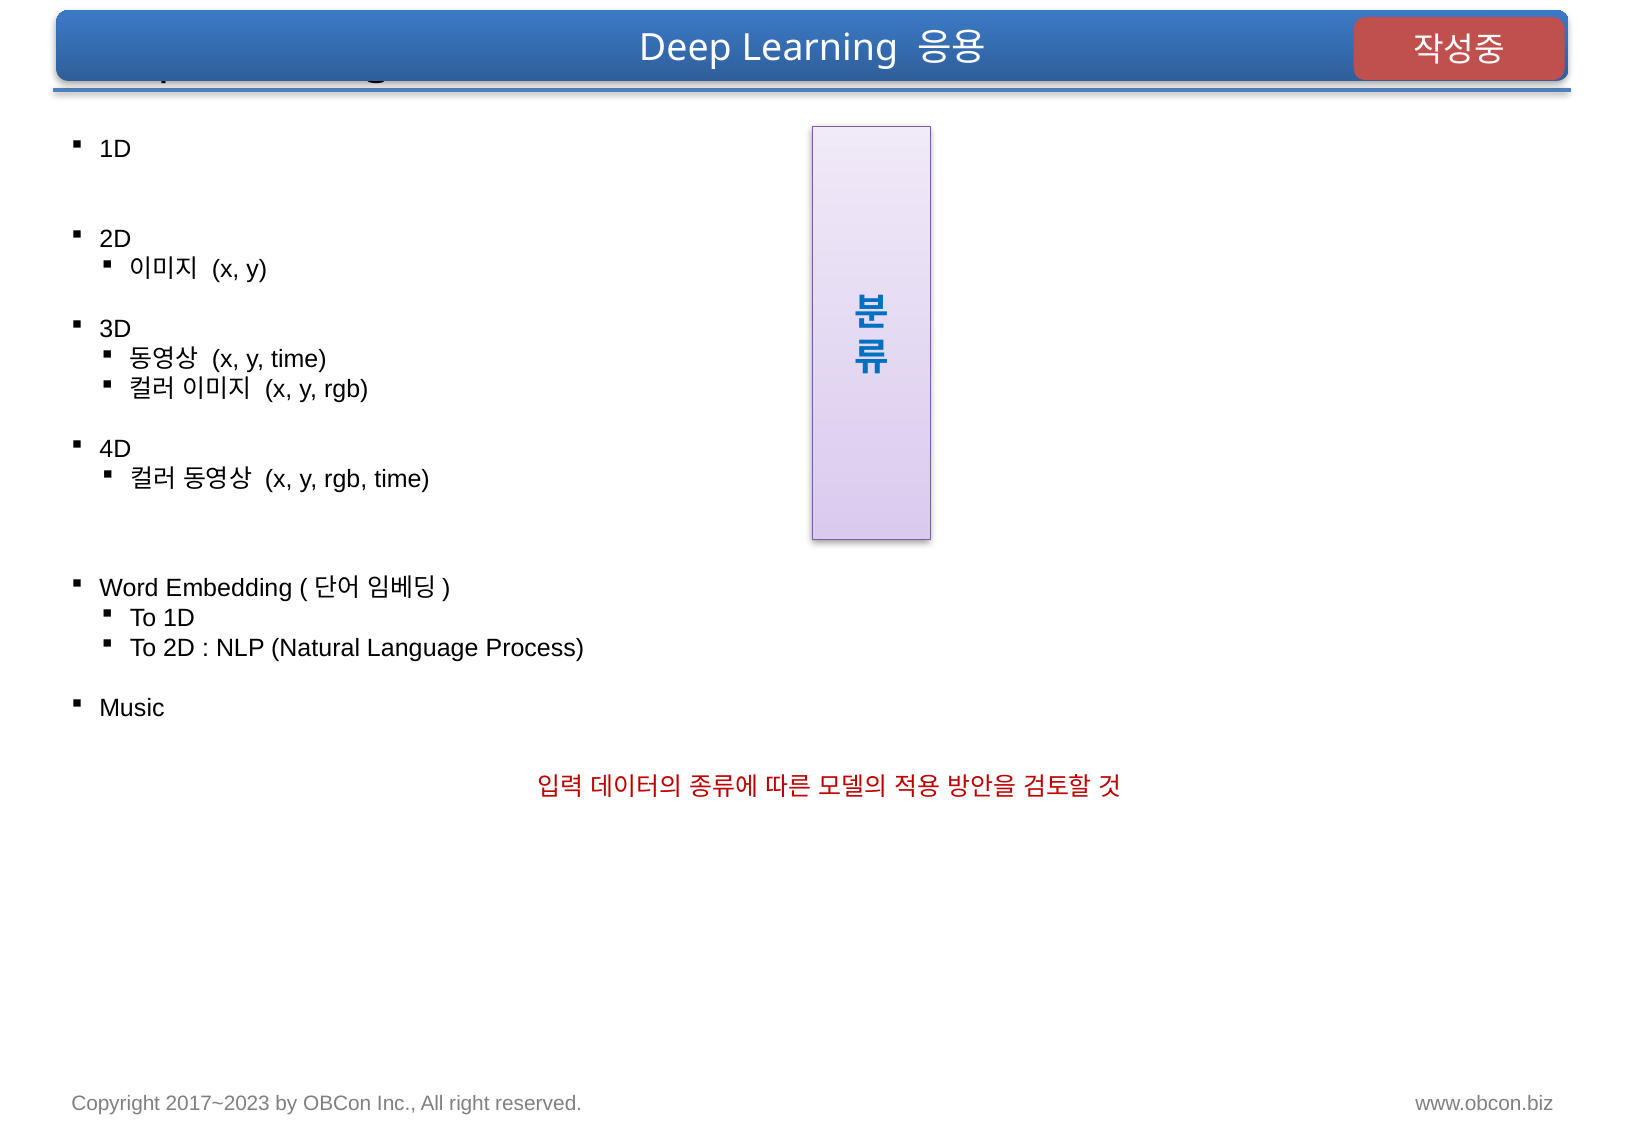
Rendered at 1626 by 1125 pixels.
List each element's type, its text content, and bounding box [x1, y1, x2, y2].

text_box 1D 2D 이미지 (x, y) 3D 동영상 (x, y, time) 컬러 이미지 (x, y, rgb) 4D 컬러 동영상 (x, y, rgb, time) [56, 125, 659, 530]
text_box Deep Learning 응용 [56, 10, 1569, 81]
text_box 분 류 [812, 126, 931, 540]
text_box 작성중 [1353, 16, 1565, 81]
text_box Word Embedding (단어 임베딩) To 1D To 2D : NLP (Natural Language Process) Music [56, 564, 659, 789]
text_box 입력 데이터의 종류에 따른 모델의 적용 방안을 검토할 것 [375, 763, 1285, 808]
